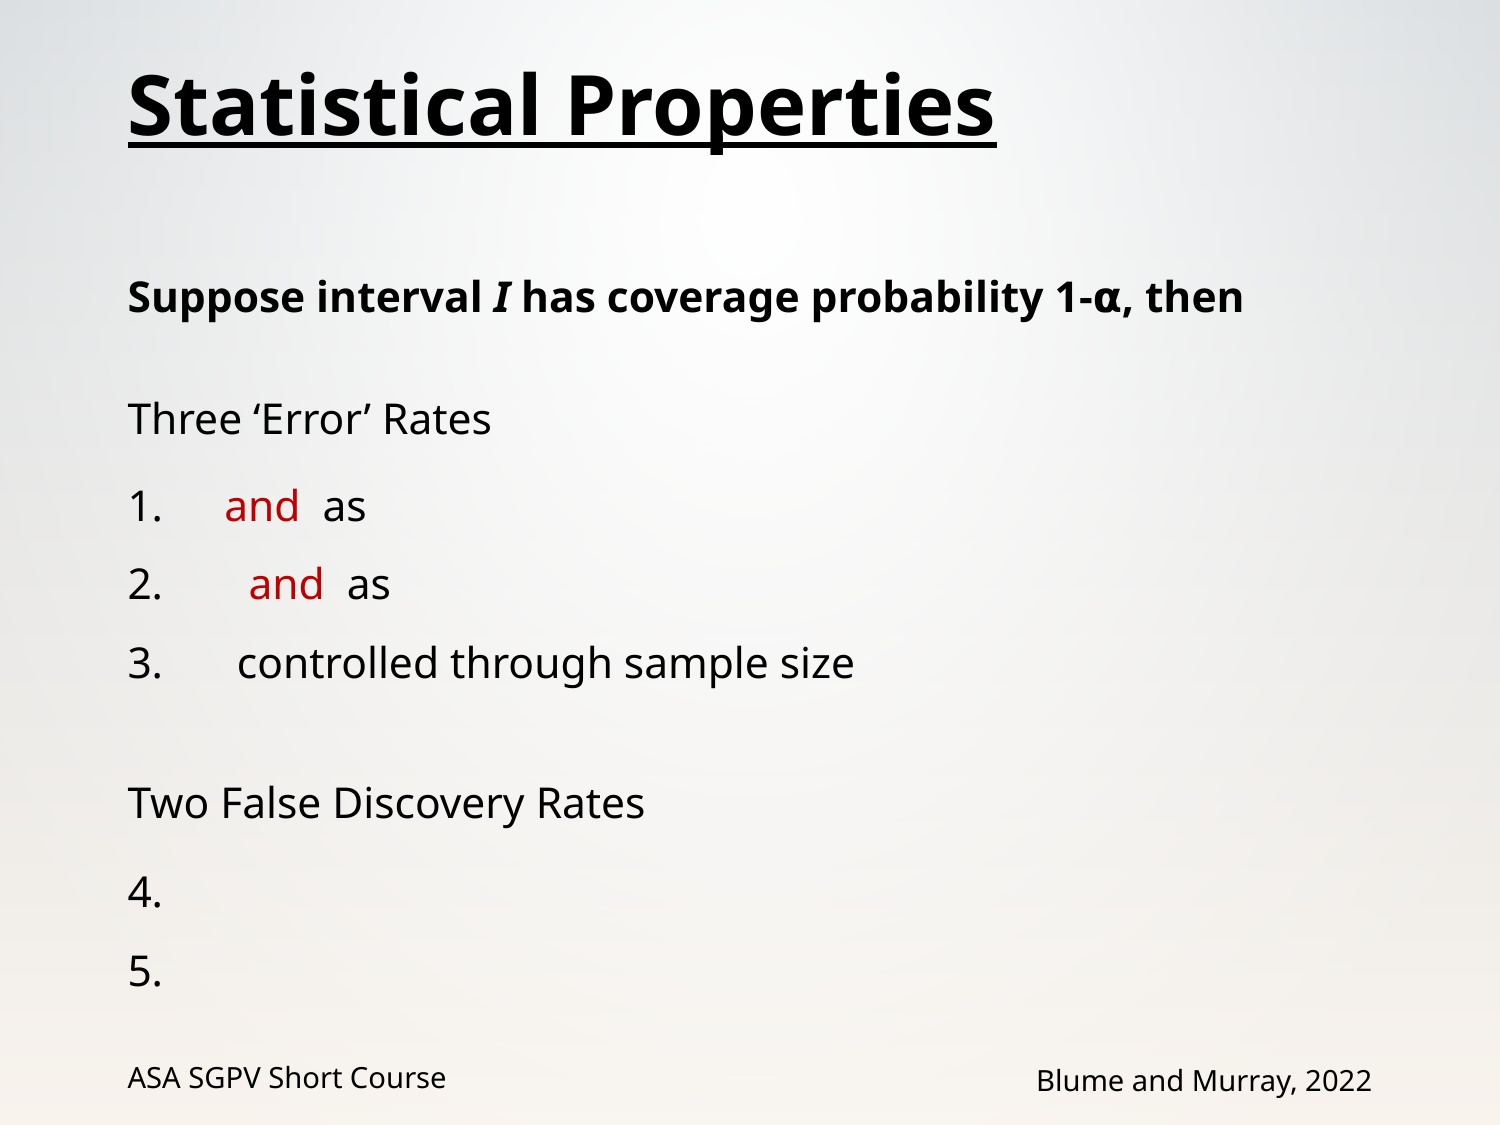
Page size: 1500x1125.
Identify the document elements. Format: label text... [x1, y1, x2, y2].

slide_number Blume and Murray, 2022 [1004, 1049, 1388, 1110]
picture [0, 0, 1500, 1125]
footer ASA SGPV Short Course [112, 1049, 915, 1110]
title Statistical Properties [112, 37, 1388, 180]
